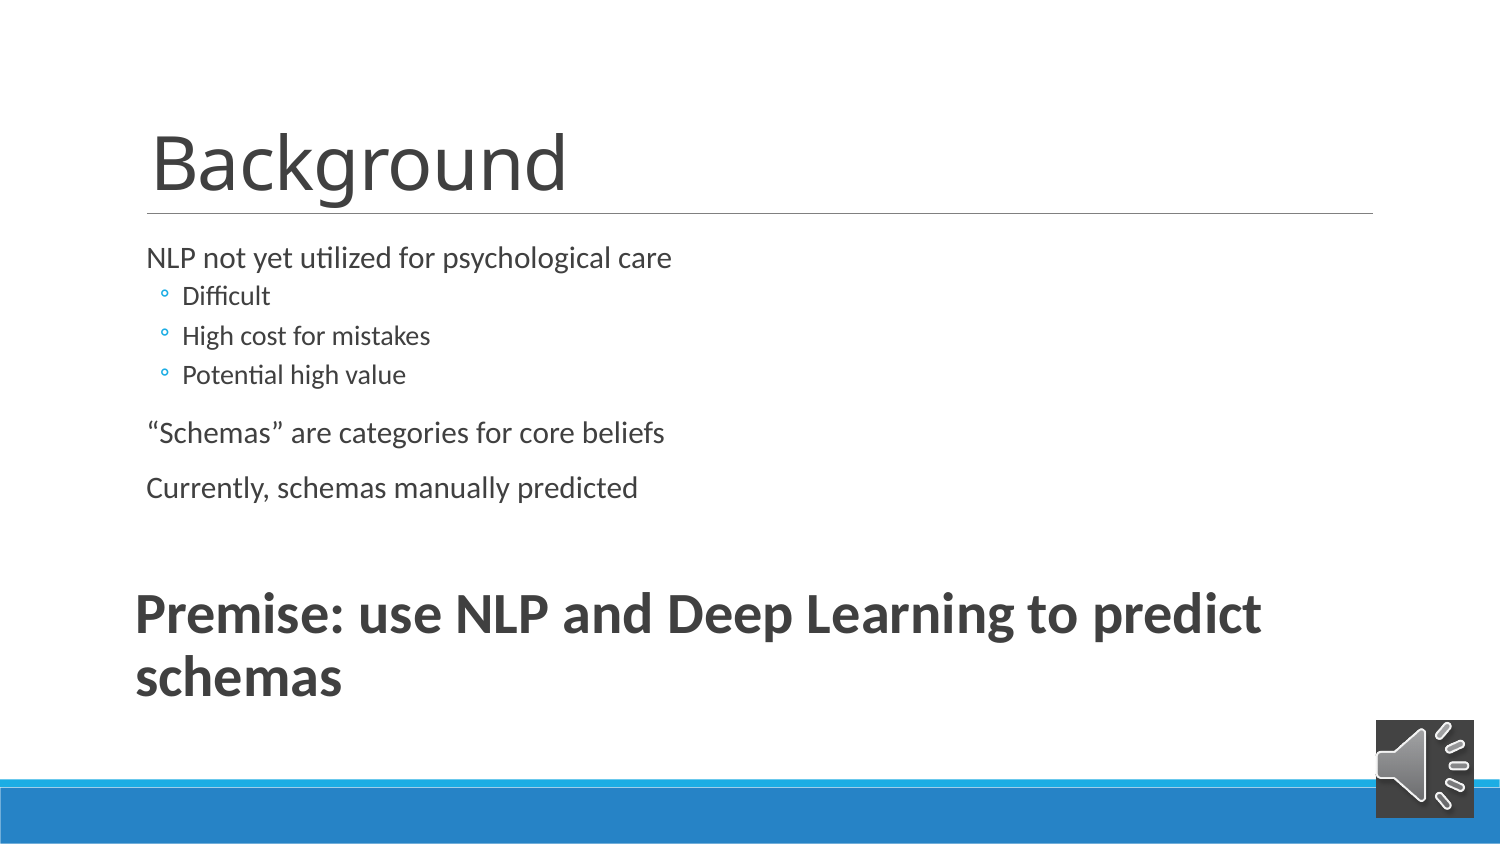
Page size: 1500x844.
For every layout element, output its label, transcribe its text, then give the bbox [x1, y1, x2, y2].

list NLP not yet utilized for psychological care Difficult High cost for mistakes Potential high value “Schemas” are categories for core beliefs Currently, schemas manually predicted Premise: use NLP and Deep Learning to predict schemas [135, 234, 1460, 835]
title Background [135, 35, 1373, 214]
picture [1374, 718, 1476, 820]
